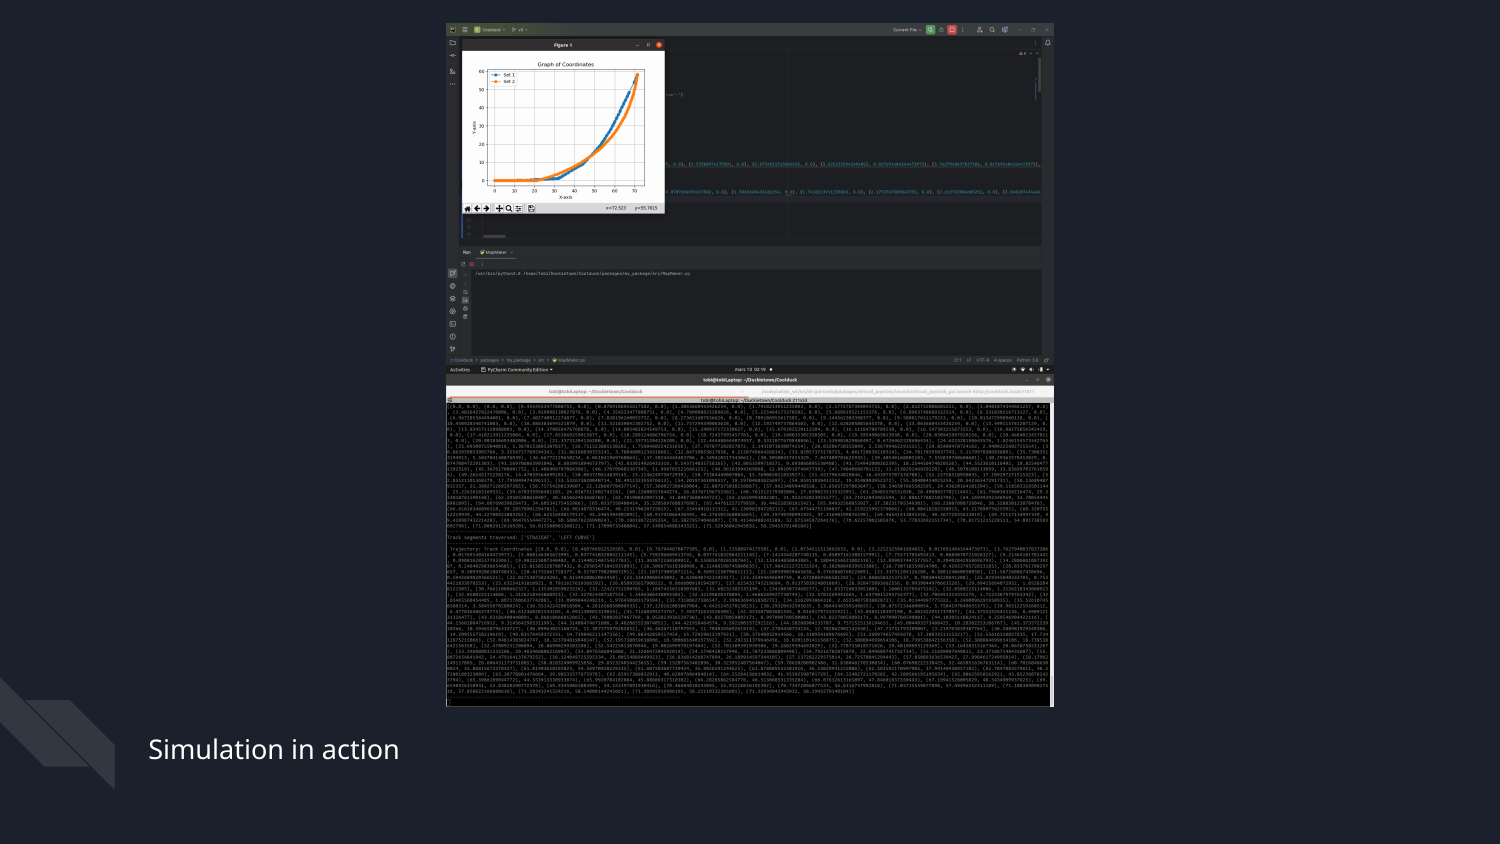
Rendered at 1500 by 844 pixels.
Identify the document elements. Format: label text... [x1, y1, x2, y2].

picture [446, 23, 1054, 707]
list Simulation in action [133, 706, 1272, 793]
